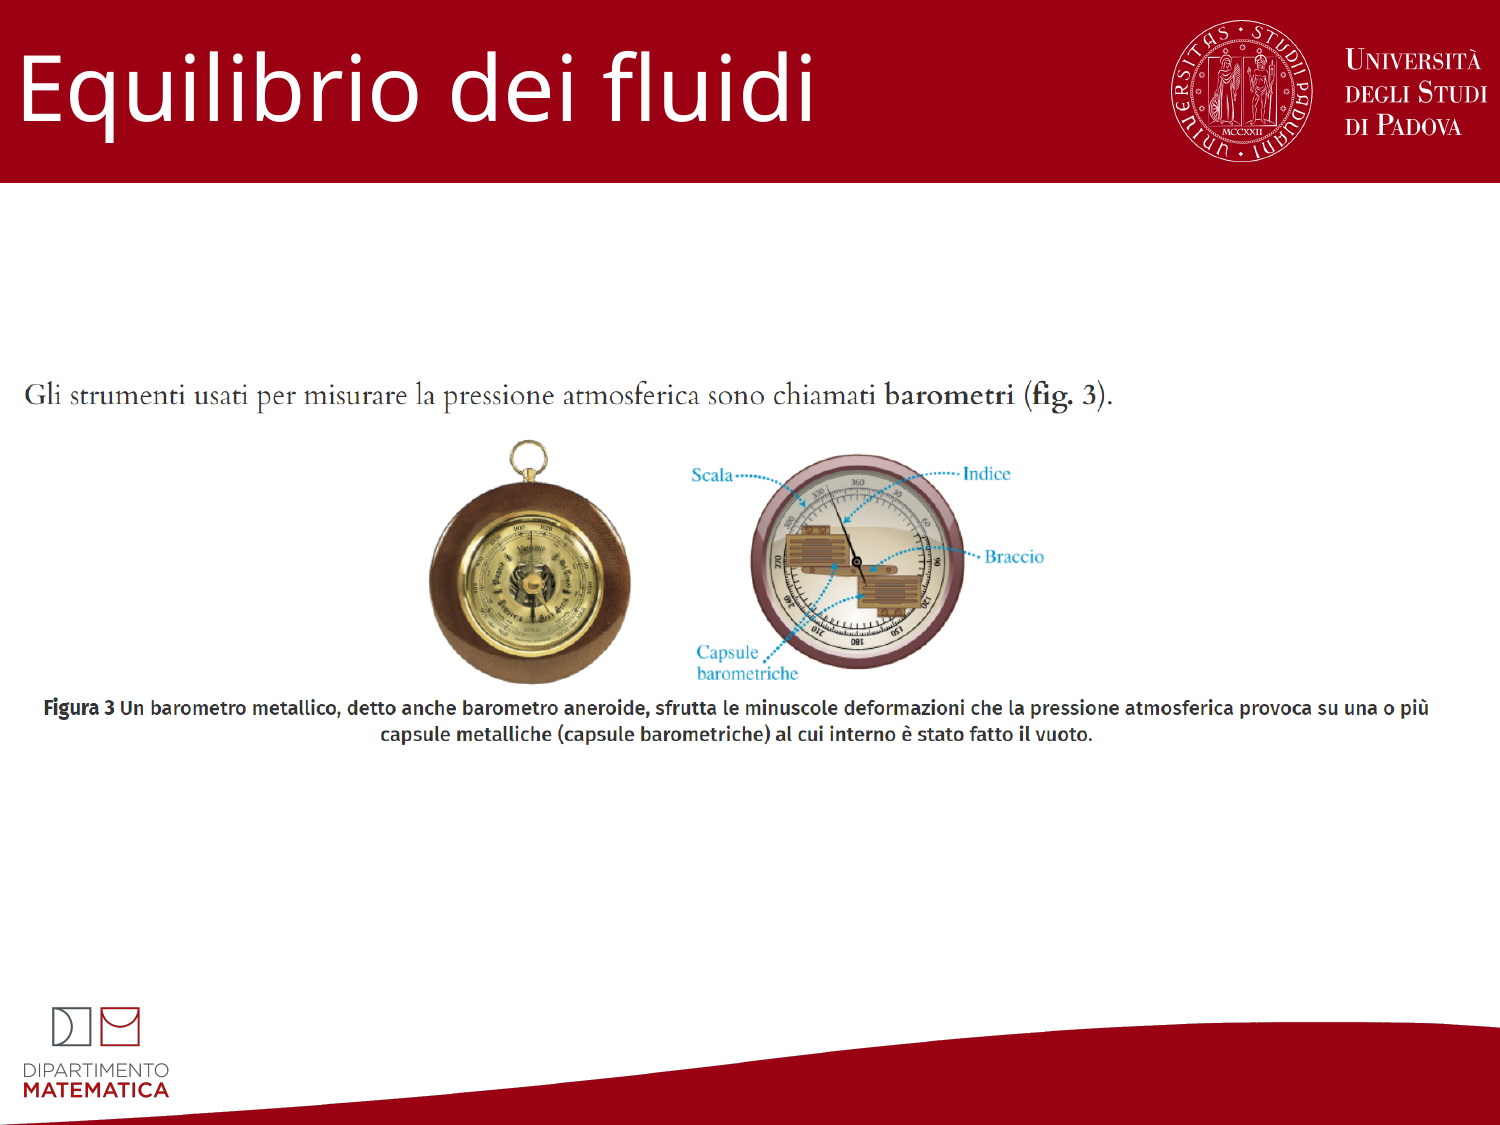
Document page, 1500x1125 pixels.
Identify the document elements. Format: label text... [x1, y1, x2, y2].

title Equilibrio dei fluidi [0, 0, 1159, 183]
picture [1171, 20, 1487, 162]
picture [0, 1007, 1500, 1125]
picture [2, 366, 1500, 759]
